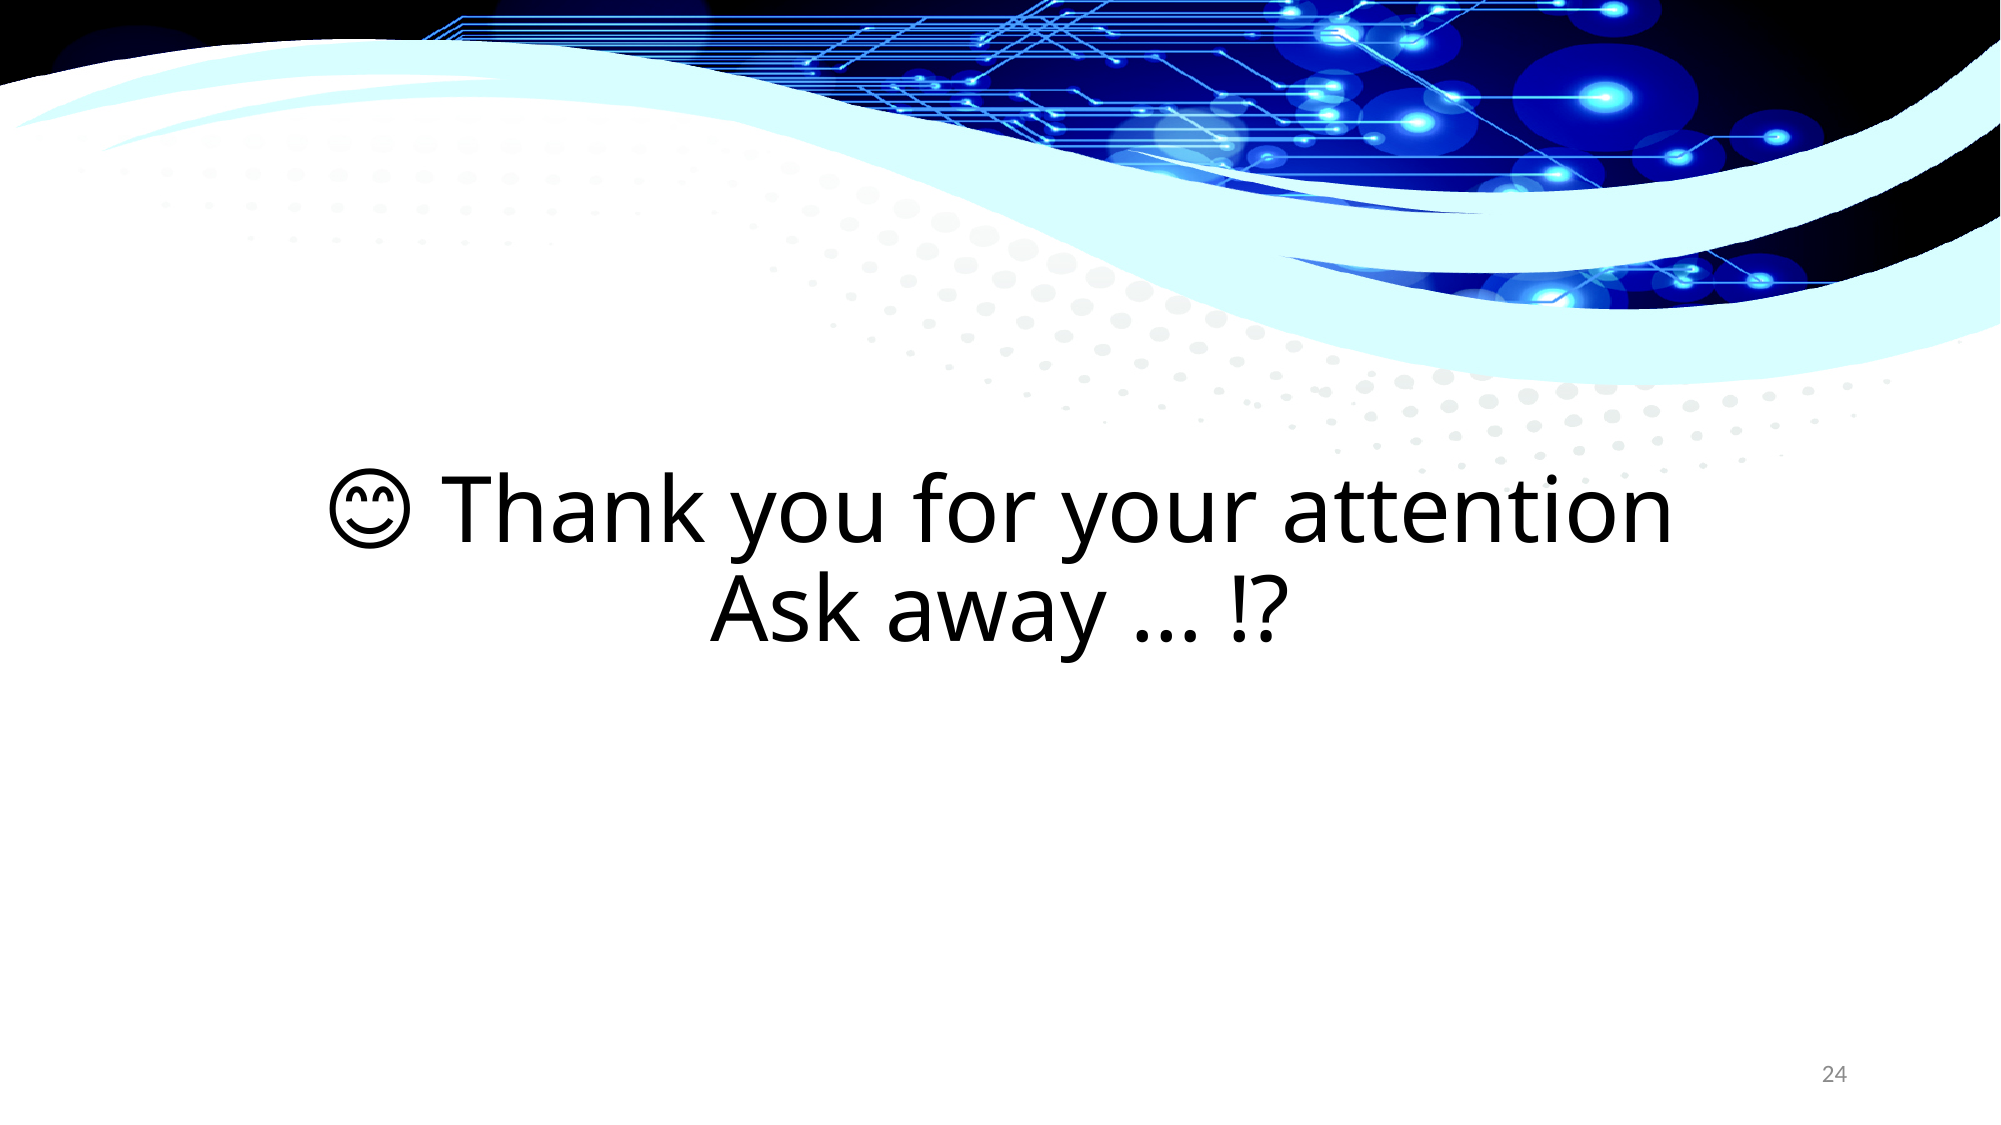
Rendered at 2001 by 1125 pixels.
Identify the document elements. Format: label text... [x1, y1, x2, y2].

slide_number 24 [1412, 1042, 1863, 1103]
title 😊 Thank you for your attention Ask away … ⁉️ [137, 453, 1863, 672]
picture [0, 0, 2001, 1125]
